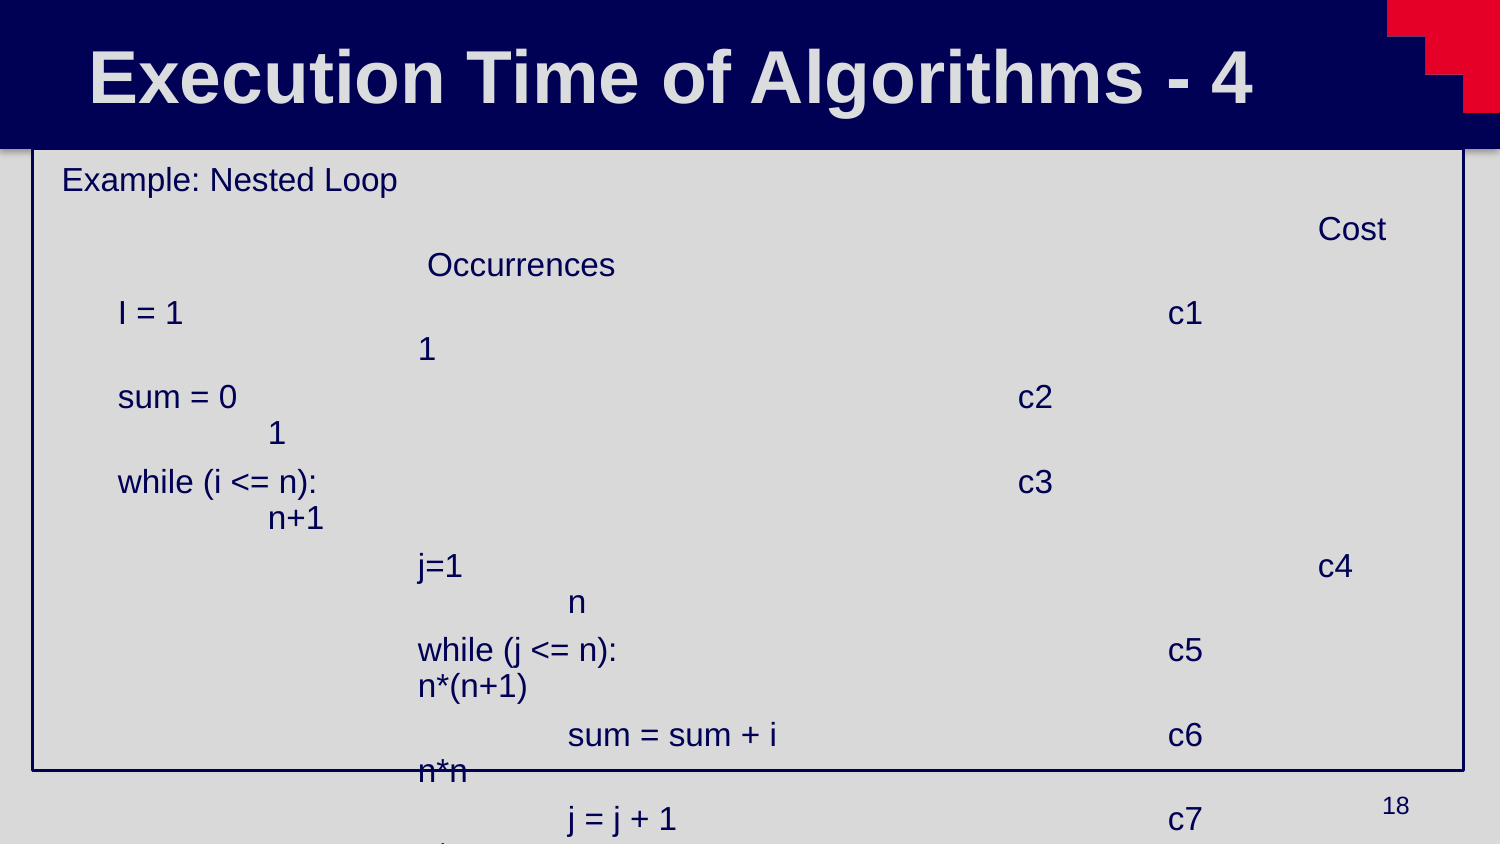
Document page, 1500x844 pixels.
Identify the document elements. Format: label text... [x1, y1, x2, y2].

list Example: Nested Loop Cost Occurrences I = 1 c1 1 sum = 0 c2 1 while (i <= n): c3 n+1 j=1 c4 n while (j <= n): c5 n*(n+1) sum = sum + i c6 n*n j = j + 1 c7 n*n i = i +1 c8 n Total Cost = c1 + c2 + (n+1)*c3 + n*c4 + n*(n+1)*c5+n*n*c6+n*n*c7+n*c8 [31, 146, 1465, 772]
picture [1387, 0, 1500, 113]
title Execution Time of Algorithms - 4 [0, 0, 1356, 150]
slide_number 18 [1074, 782, 1425, 827]
